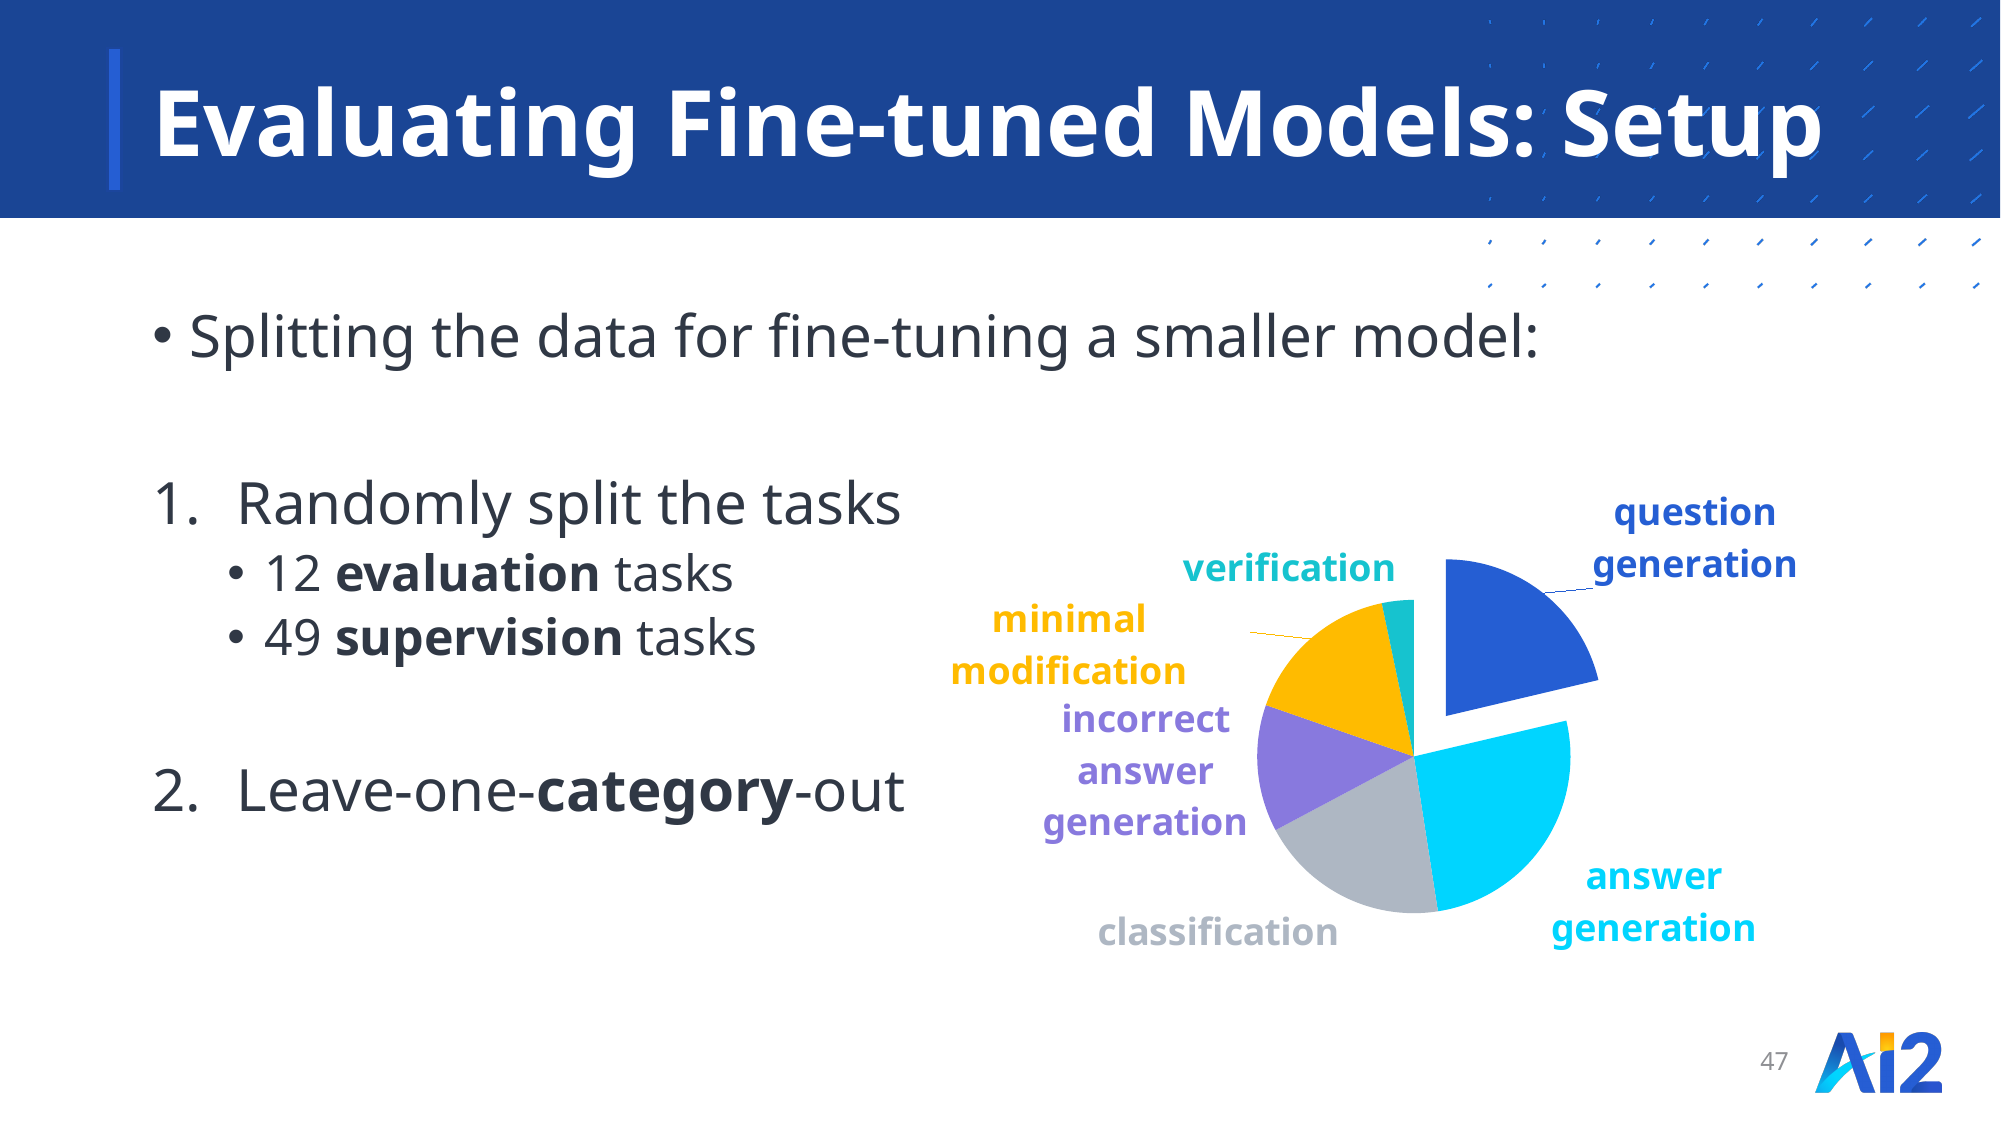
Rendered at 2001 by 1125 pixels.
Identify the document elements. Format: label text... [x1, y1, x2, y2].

slide_number 47 [1716, 1032, 1804, 1093]
list Splitting the data for fine-tuning a smaller model: Randomly split the tasks 12 evaluation tasks 49 supervision tasks Leave-one-category-out [137, 299, 1804, 1014]
chart [865, 453, 1837, 1014]
picture [1487, 0, 2000, 289]
picture [1815, 1032, 1942, 1093]
title Evaluating Fine-tuned Models: Setup [137, 47, 1863, 206]
